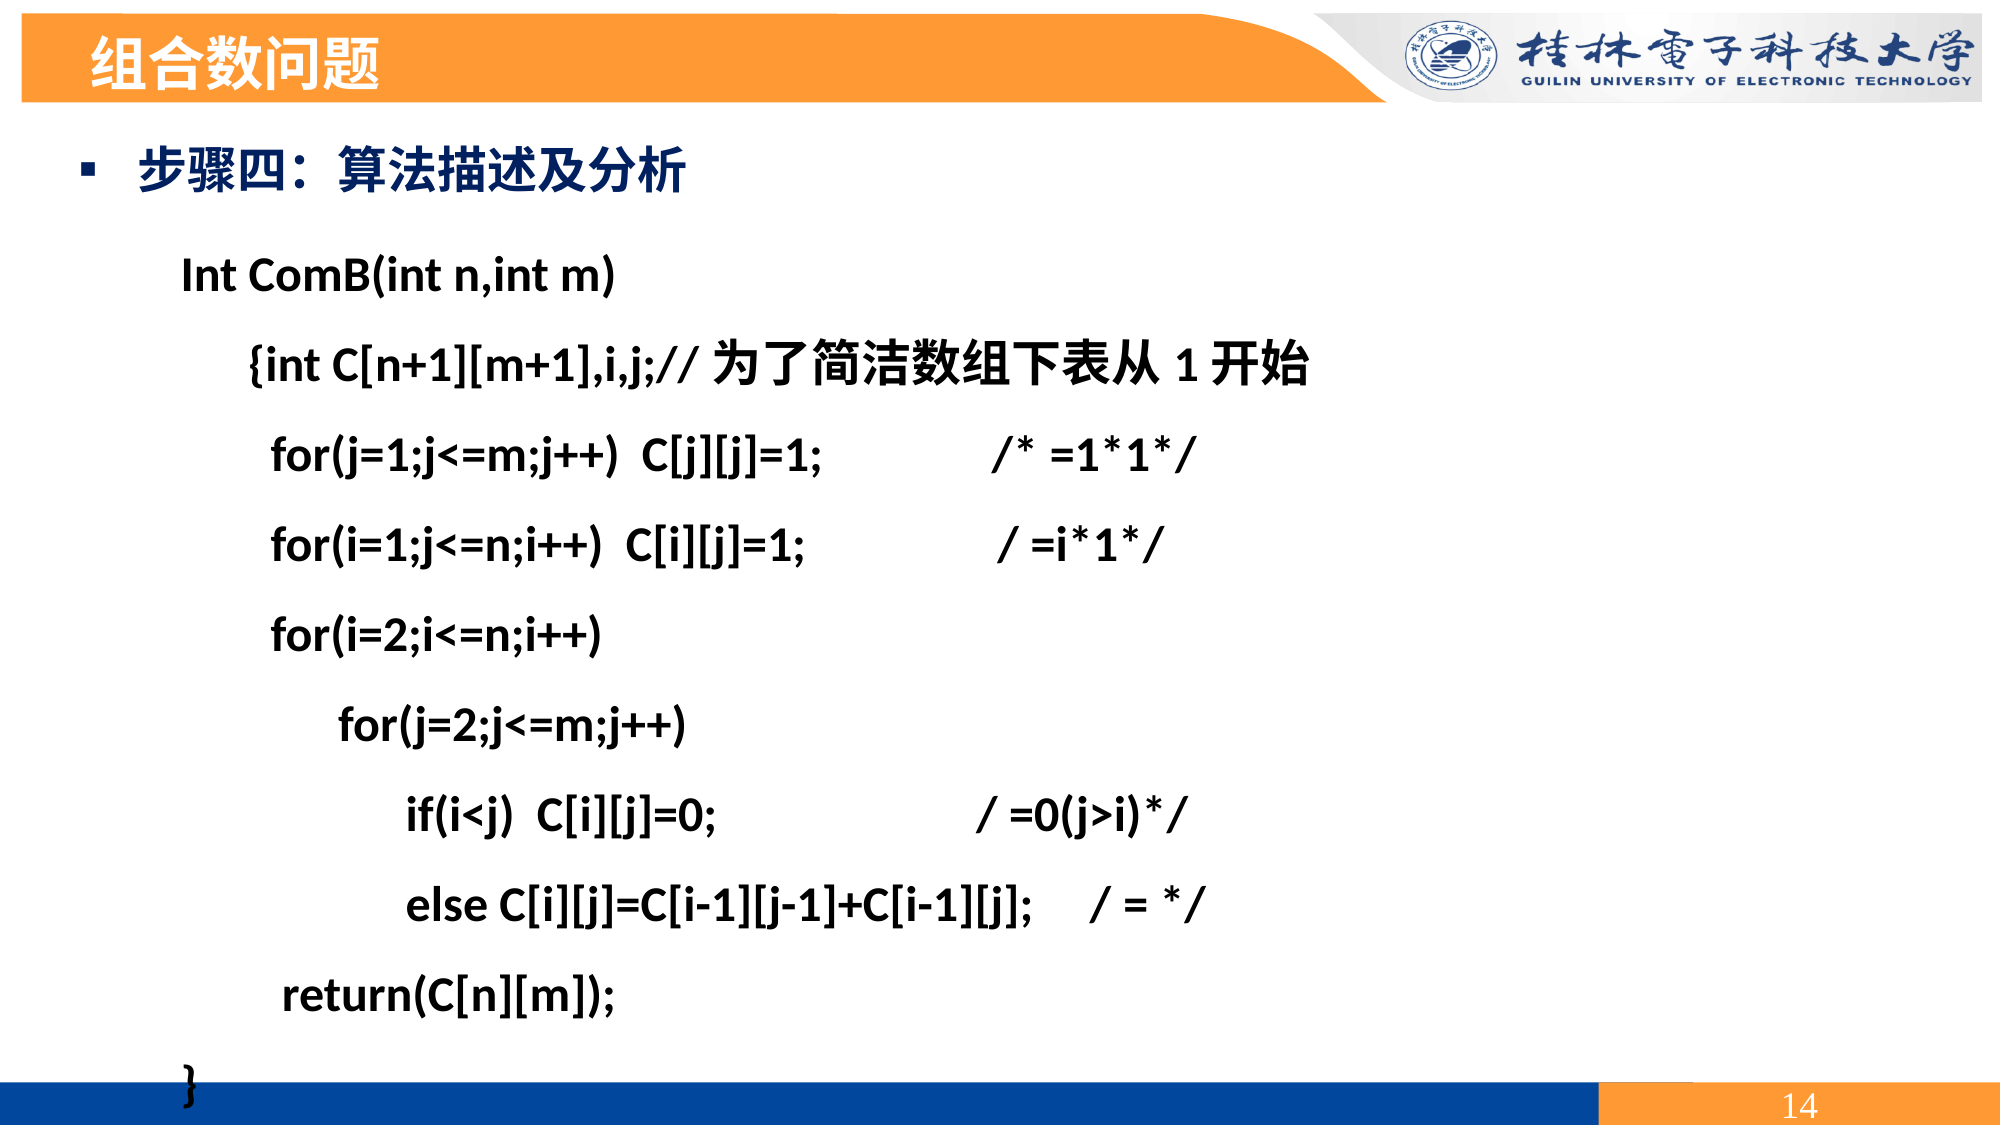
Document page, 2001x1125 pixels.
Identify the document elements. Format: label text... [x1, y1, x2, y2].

text_box 组合数问题 [74, 19, 1101, 105]
text_box ▪ 步骤四：算法描述及分析 [49, 126, 1674, 207]
picture [1386, 0, 2000, 103]
